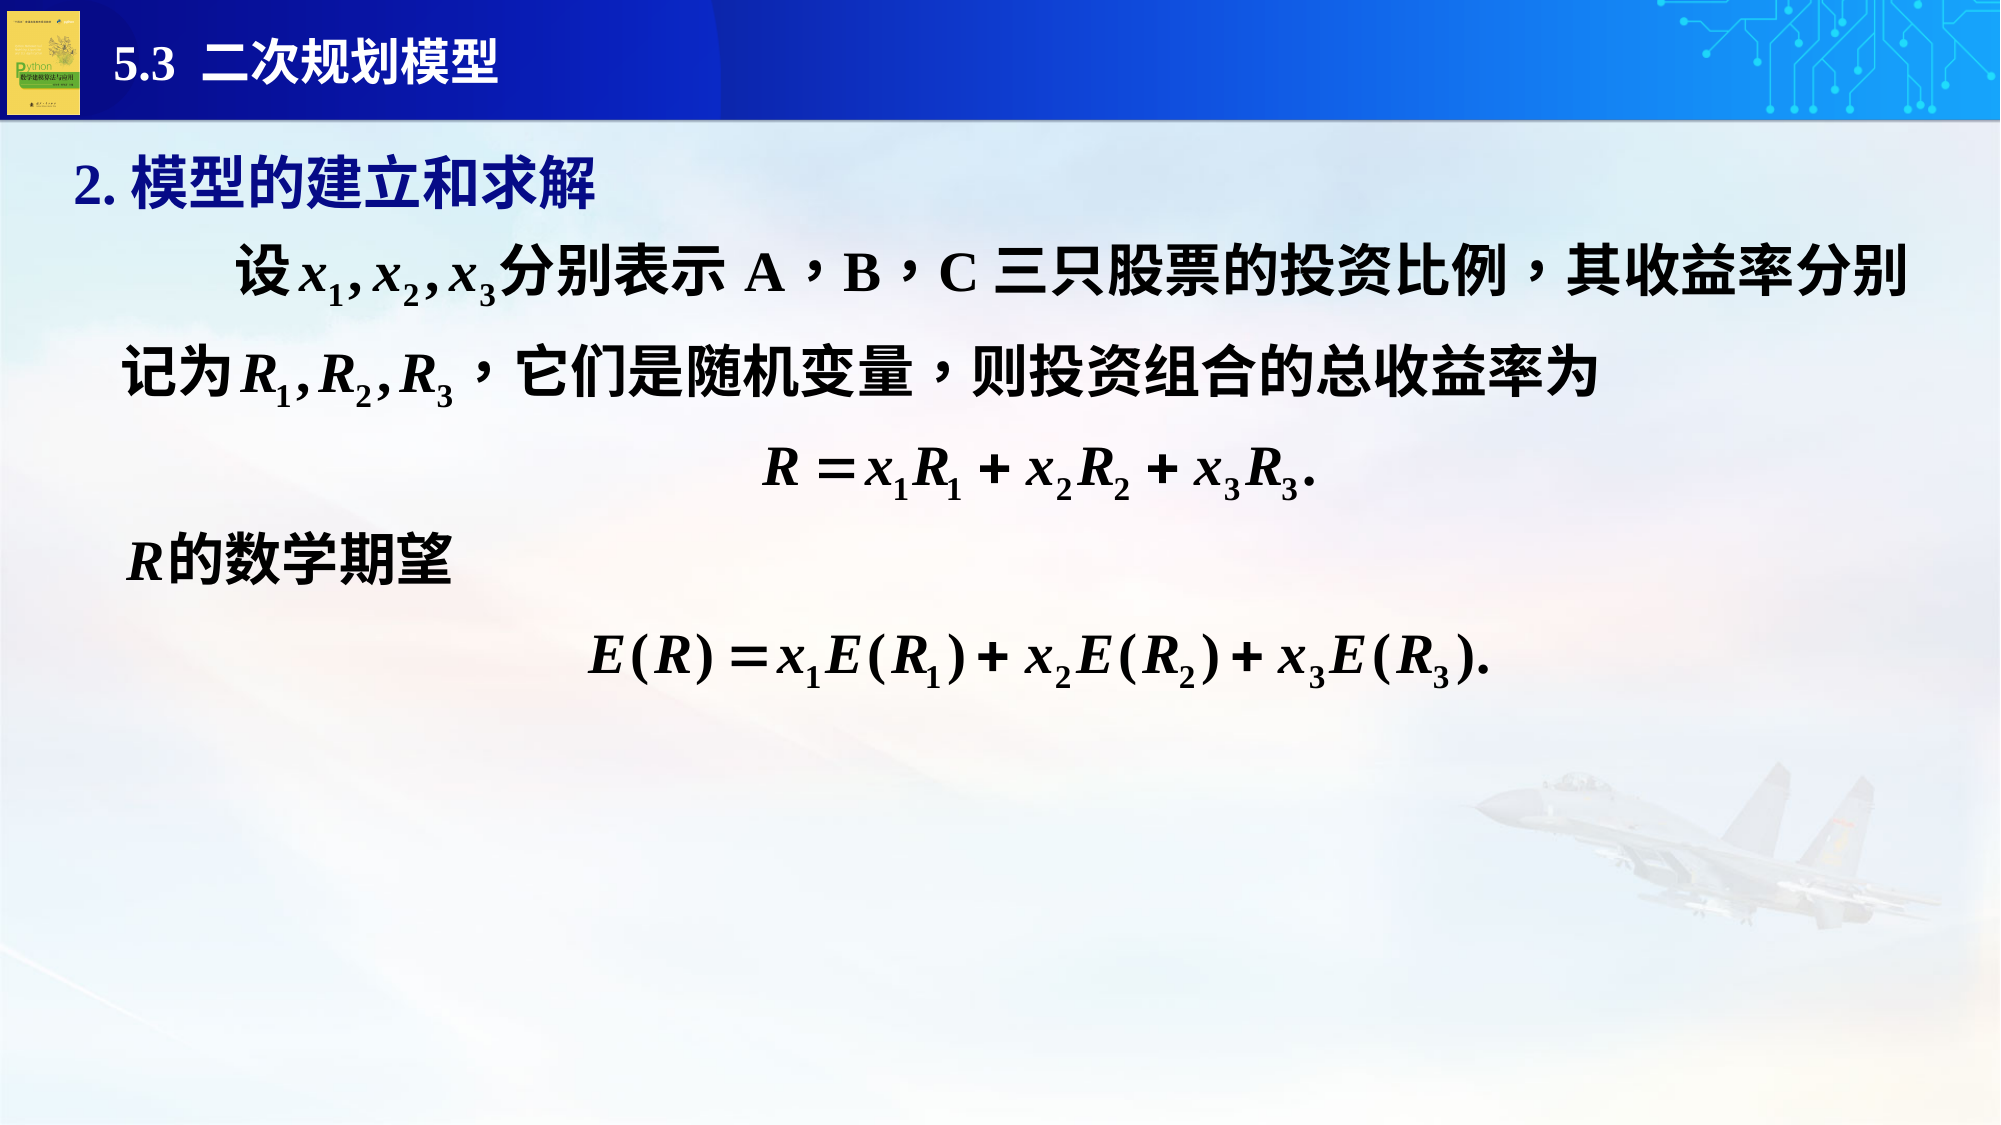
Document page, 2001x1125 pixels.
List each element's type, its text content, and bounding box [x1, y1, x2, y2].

list 2.模型的建立和求解 [58, 146, 1034, 249]
picture [0, 0, 2000, 1125]
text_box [120, 229, 1910, 1110]
